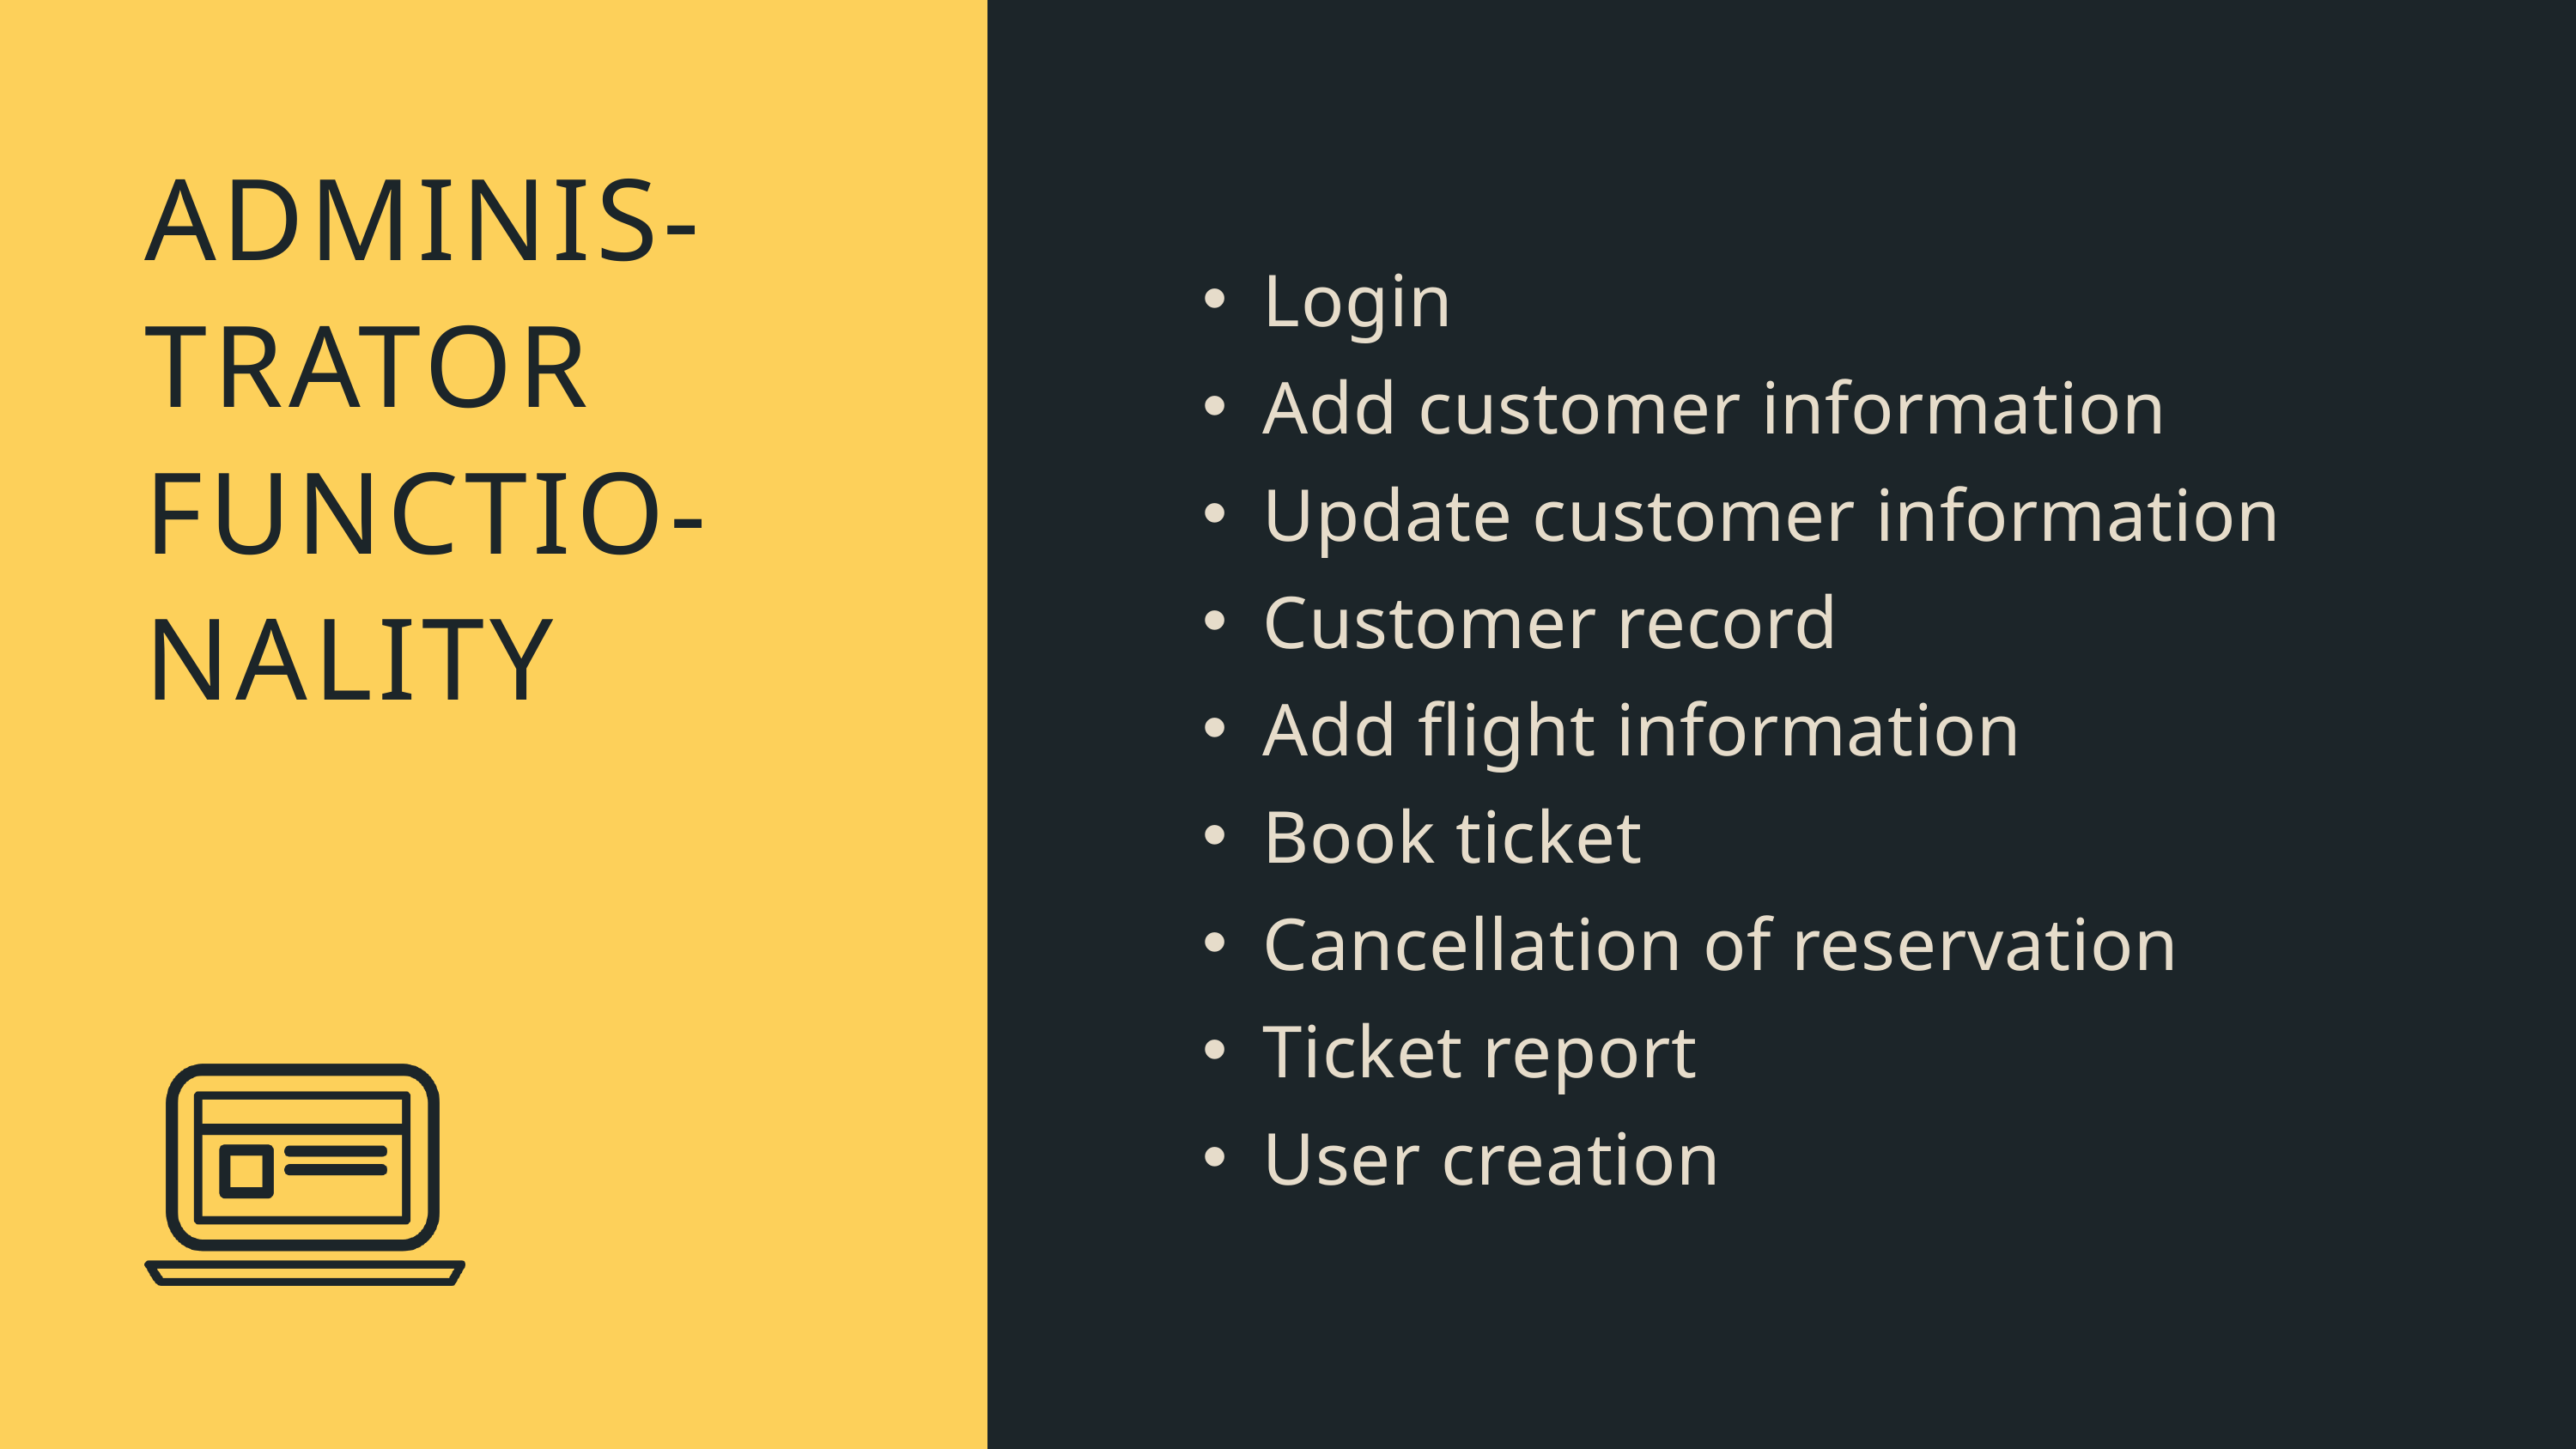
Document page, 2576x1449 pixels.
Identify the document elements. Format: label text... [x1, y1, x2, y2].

picture [144, 1064, 465, 1287]
text_box Login Add customer information Update customer information Customer record Add flight information Book ticket Cancellation of reservation Ticket report User creation [1141, 233, 2432, 1200]
text_box [0, 0, 987, 1449]
text_box ADMINIS-TRATOR FUNCTIO-NALITY [144, 136, 854, 723]
